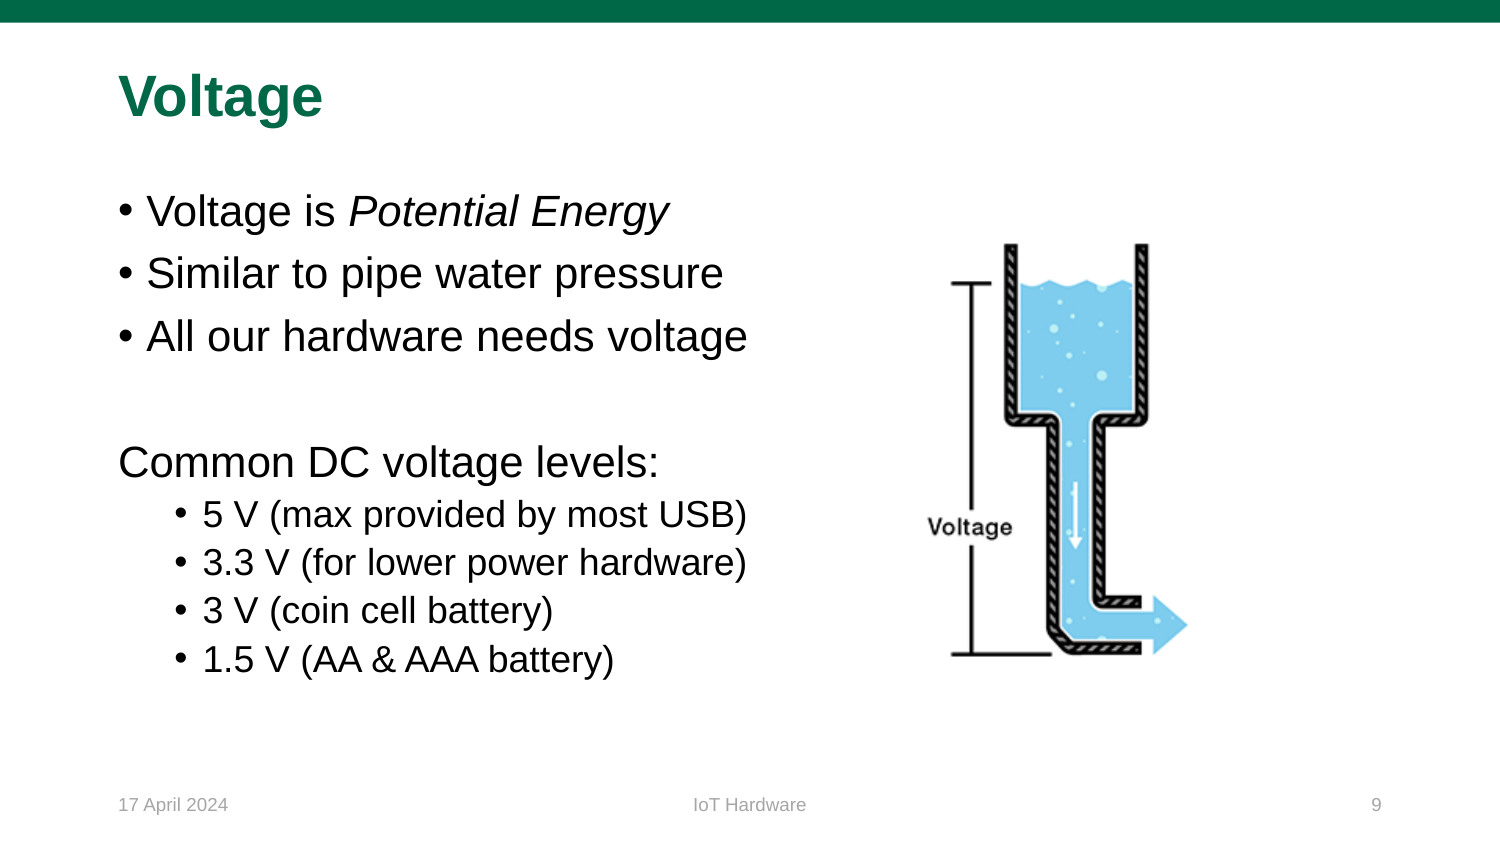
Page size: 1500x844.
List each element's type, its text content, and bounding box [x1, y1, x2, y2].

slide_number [103, 782, 328, 827]
list Voltage is Potential Energy Similar to pipe water pressure All our hardware needs voltage Common DC voltage levels: 5 V (max provided by most USB) 3.3 V (for lower power hardware) 3 V (coin cell battery) 1.5 V (AA & AAA battery) [103, 180, 771, 760]
slide_number 7 [1171, 782, 1397, 827]
footer IoT Hardware [345, 781, 1155, 827]
picture [771, 133, 1397, 760]
title Voltage [103, 44, 1397, 150]
